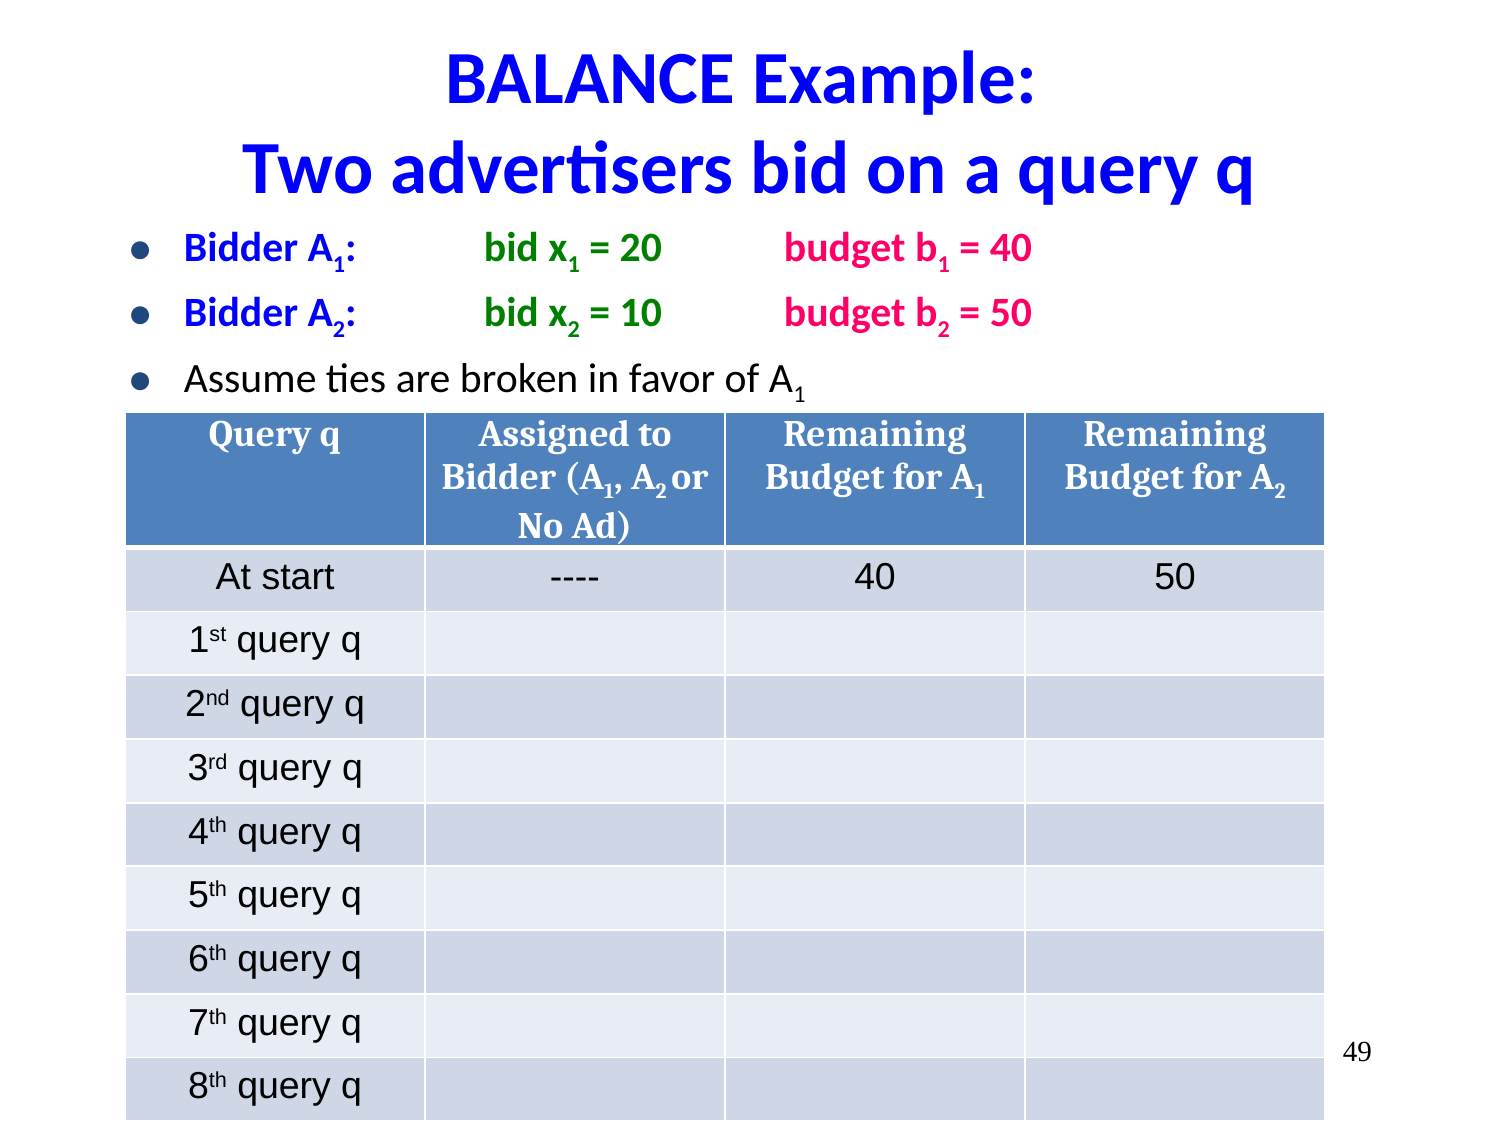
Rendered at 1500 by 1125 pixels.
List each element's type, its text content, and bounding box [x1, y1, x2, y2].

table_cell 2nd query q [126, 676, 424, 738]
table_cell [1026, 804, 1324, 865]
table_cell [426, 804, 724, 865]
table_header Assigned to Bidder (A1, A2 or No Ad) [426, 413, 724, 545]
table_cell [426, 612, 724, 674]
table_cell [726, 867, 1024, 929]
table_cell 5th query q [126, 867, 424, 929]
table_cell 8th query q [126, 1058, 424, 1120]
table_header Query q [126, 413, 424, 545]
table_cell [426, 1058, 724, 1120]
table_cell 4th query q [126, 804, 424, 865]
table_cell 6th query q [126, 931, 424, 993]
table_cell At start [126, 550, 424, 611]
table_cell 50 [1026, 550, 1324, 611]
table_cell [726, 1058, 1024, 1120]
table_cell [426, 740, 724, 802]
table_cell 1st query q [126, 612, 424, 674]
table_cell [726, 612, 1024, 674]
table_cell [426, 931, 724, 993]
table_cell [1026, 995, 1324, 1057]
table_cell 7th query q [126, 995, 424, 1057]
table_cell [1026, 931, 1324, 993]
table_cell [1026, 676, 1324, 738]
table_cell [1026, 1058, 1324, 1120]
table_header Remaining Budget for A1 [726, 413, 1024, 545]
table_cell [726, 740, 1024, 802]
table_cell 3rd query q [126, 740, 424, 802]
title BALANCE Example: Two advertisers bid on a query q [112, 24, 1388, 212]
table_cell [1026, 740, 1324, 802]
table_cell ---- [426, 550, 724, 611]
table_cell [426, 995, 724, 1057]
table_cell [726, 804, 1024, 865]
table_cell [1026, 612, 1324, 674]
table_cell 40 [726, 550, 1024, 611]
list Bidder A1: bid x1 = 20 budget b1 = 40 Bidder A2: bid x2 = 10 budget b2 = 50 Assume ties are broken in favor of A1 [112, 212, 1388, 413]
table_cell [726, 676, 1024, 738]
table_header Remaining Budget for A2 [1026, 413, 1324, 545]
slide_number ‹#› [1326, 1025, 1388, 1100]
table_cell [426, 676, 724, 738]
table_cell [1026, 867, 1324, 929]
table_cell [726, 931, 1024, 993]
table_cell [426, 867, 724, 929]
table_cell [726, 995, 1024, 1057]
